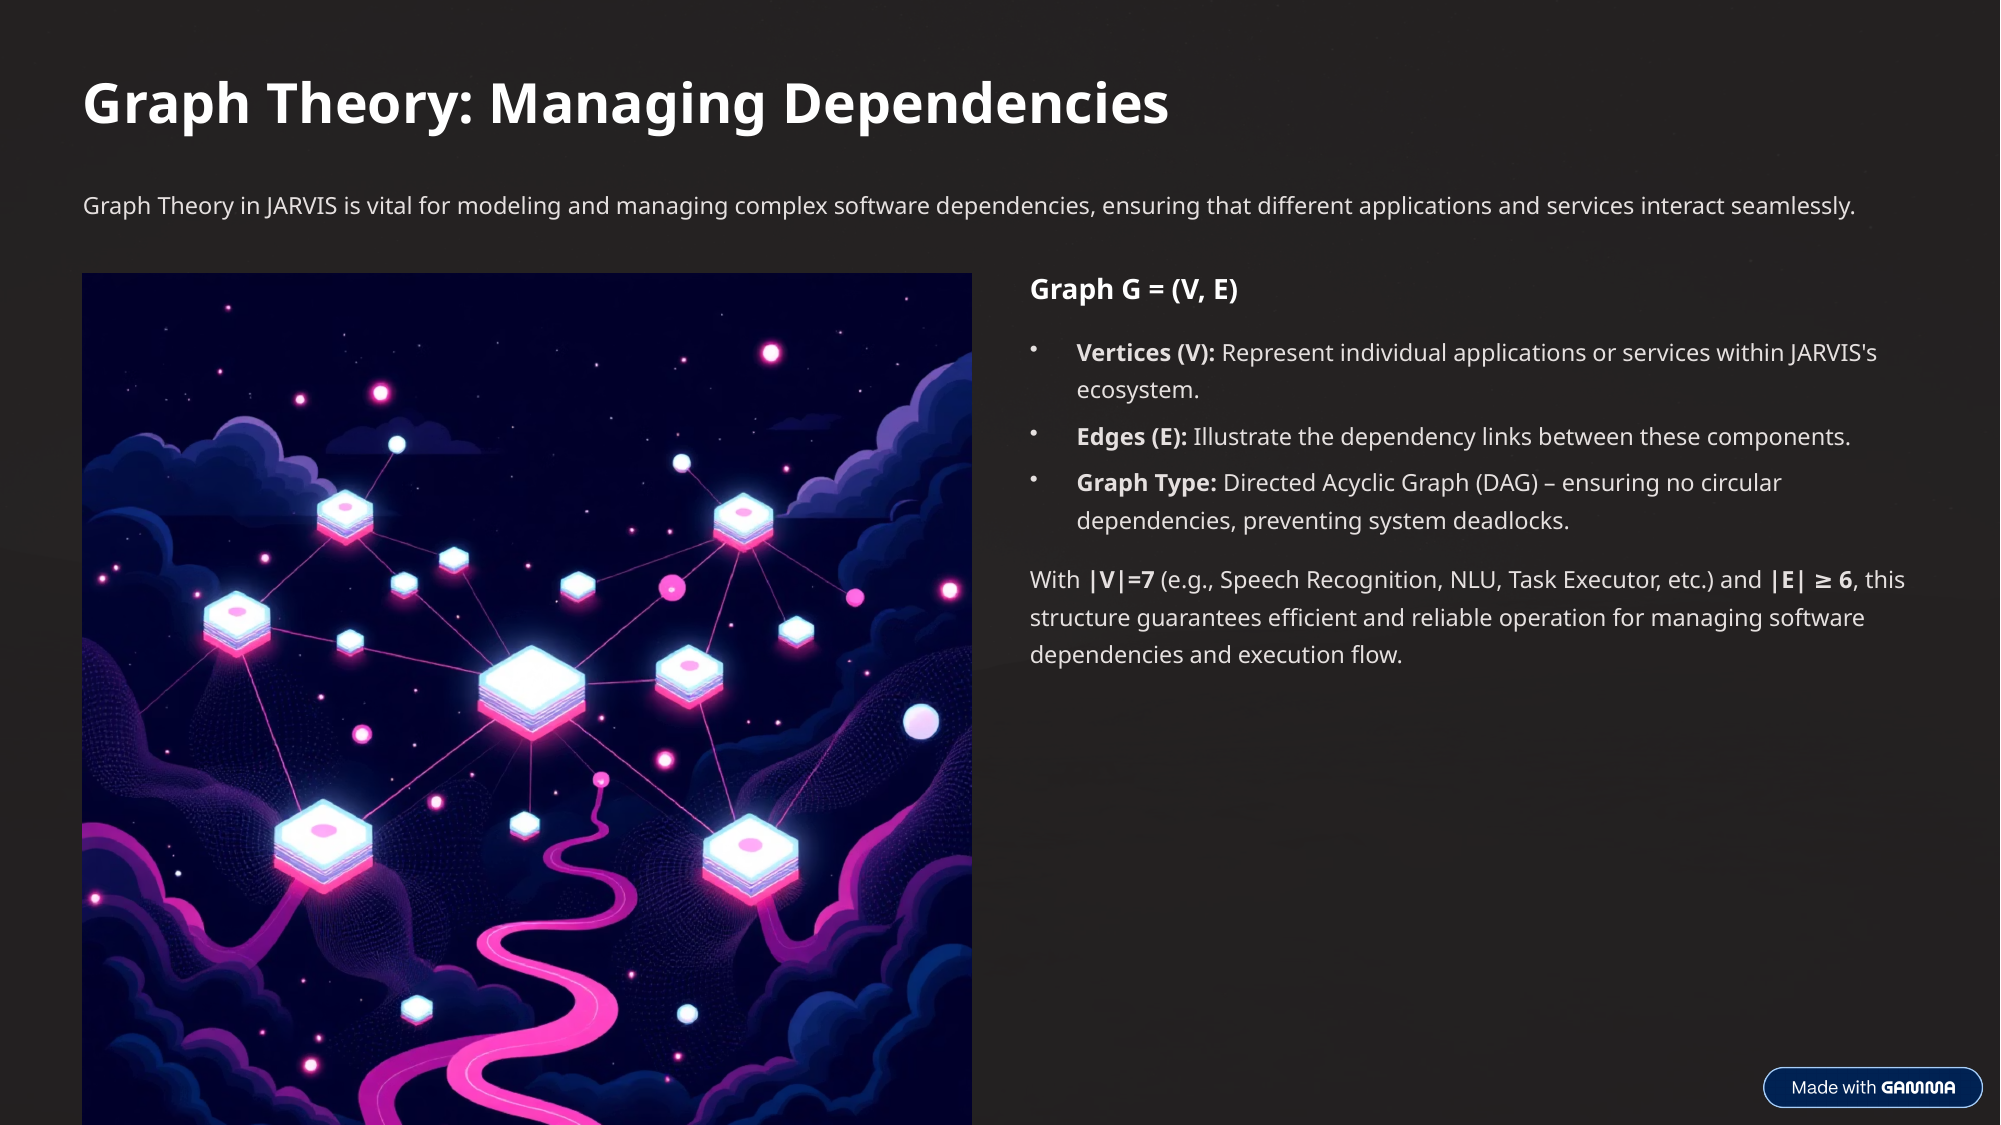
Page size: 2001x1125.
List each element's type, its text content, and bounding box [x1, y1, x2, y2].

text_box Graph Theory in JARVIS is vital for modeling and managing complex software dependencies, ensuring that different applications and services interact seamlessly. [82, 182, 1917, 221]
text_box With |V|=7 (e.g., Speech Recognition, NLU, Task Executor, etc.) and |E| ≥ 6, this structure guarantees efficient and reliable operation for managing software dependencies and execution flow. [1029, 556, 1918, 671]
text_box Graph Type: Directed Acyclic Graph (DAG) – ensuring no circular dependencies, preventing system deadlocks. [1029, 459, 1918, 535]
picture [1755, 1059, 1991, 1116]
text_box Graph Theory: Managing Dependencies [82, 65, 1103, 135]
picture [82, 273, 972, 1125]
text_box Edges (E): Illustrate the dependency links between these components. [1029, 413, 1918, 451]
text_box Vertices (V): Represent individual applications or services within JARVIS's ecosystem. [1029, 328, 1918, 405]
text_box Graph G = (V, E) [1029, 270, 1309, 306]
